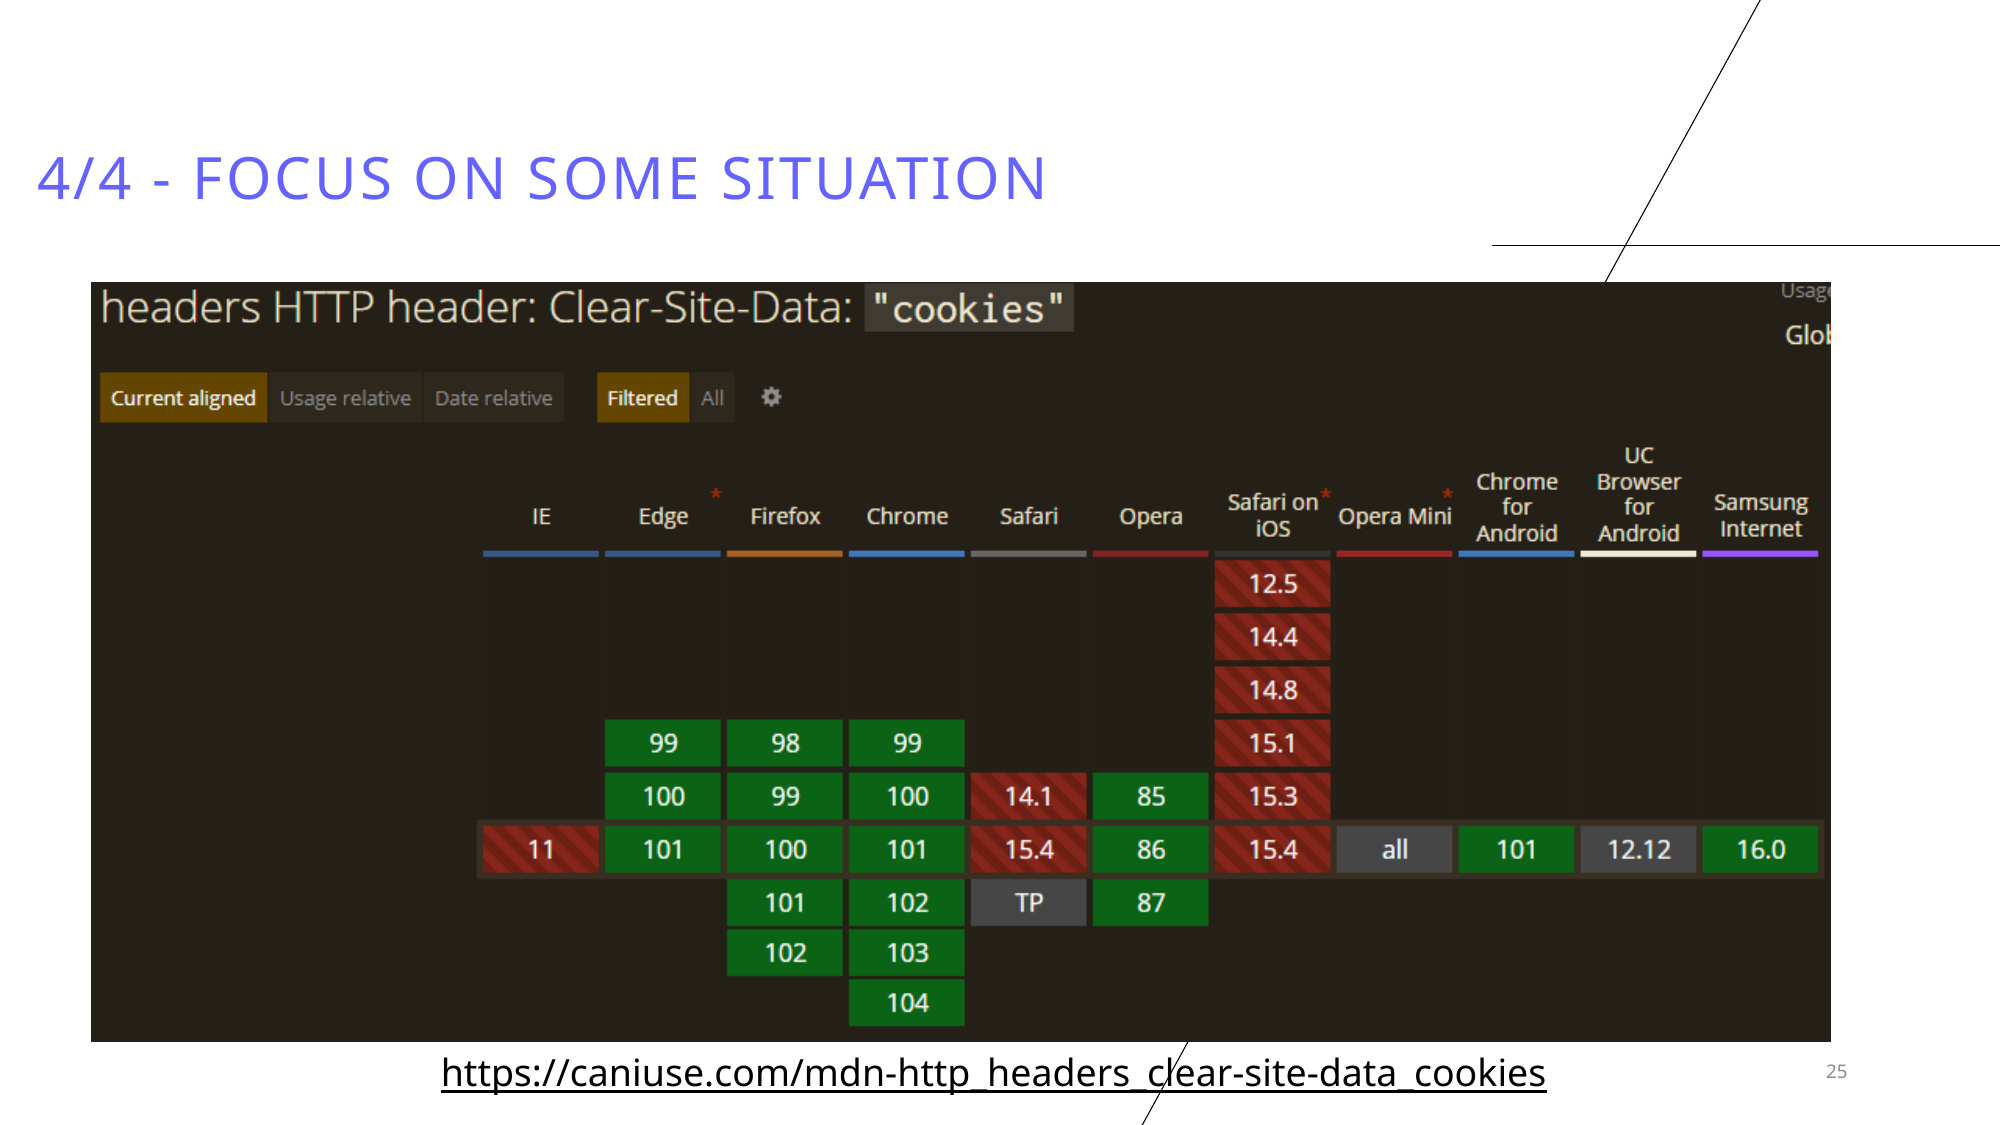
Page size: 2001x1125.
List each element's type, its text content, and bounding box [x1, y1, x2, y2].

picture [91, 282, 1831, 1042]
slide_number 25 [1776, 1042, 1863, 1103]
title 4/4 - Focus on some situation [22, 22, 1944, 220]
text_box https://caniuse.com/mdn-http_headers_clear-site-data_cookies [426, 1042, 1776, 1108]
